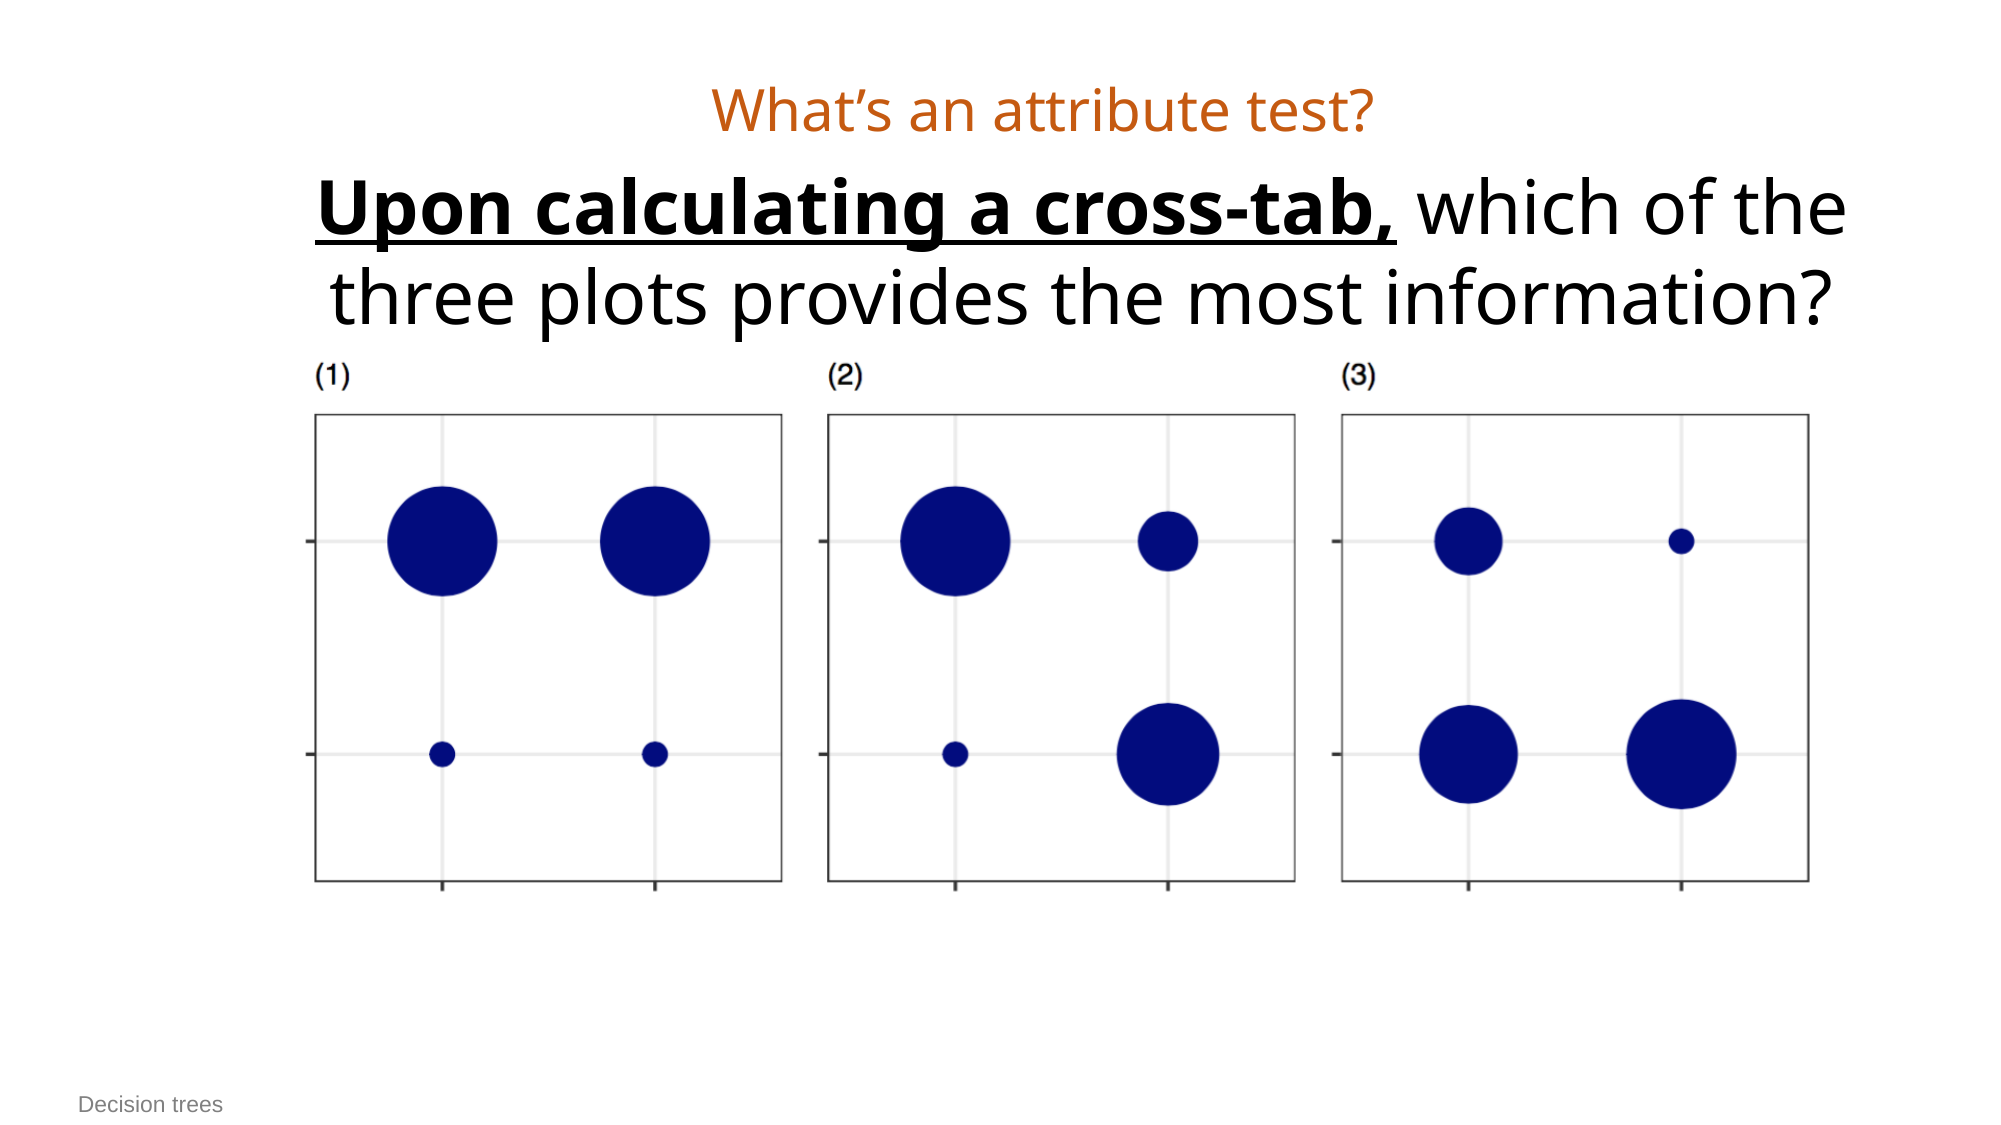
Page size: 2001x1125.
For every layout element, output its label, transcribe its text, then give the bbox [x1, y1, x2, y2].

text_box Upon calculating a cross-tab, which of the three plots provides the most information? [279, 151, 1886, 347]
picture [279, 342, 1867, 922]
text_box What’s an attribute test? [279, 66, 1808, 151]
text_box Decision trees [63, 1082, 404, 1125]
